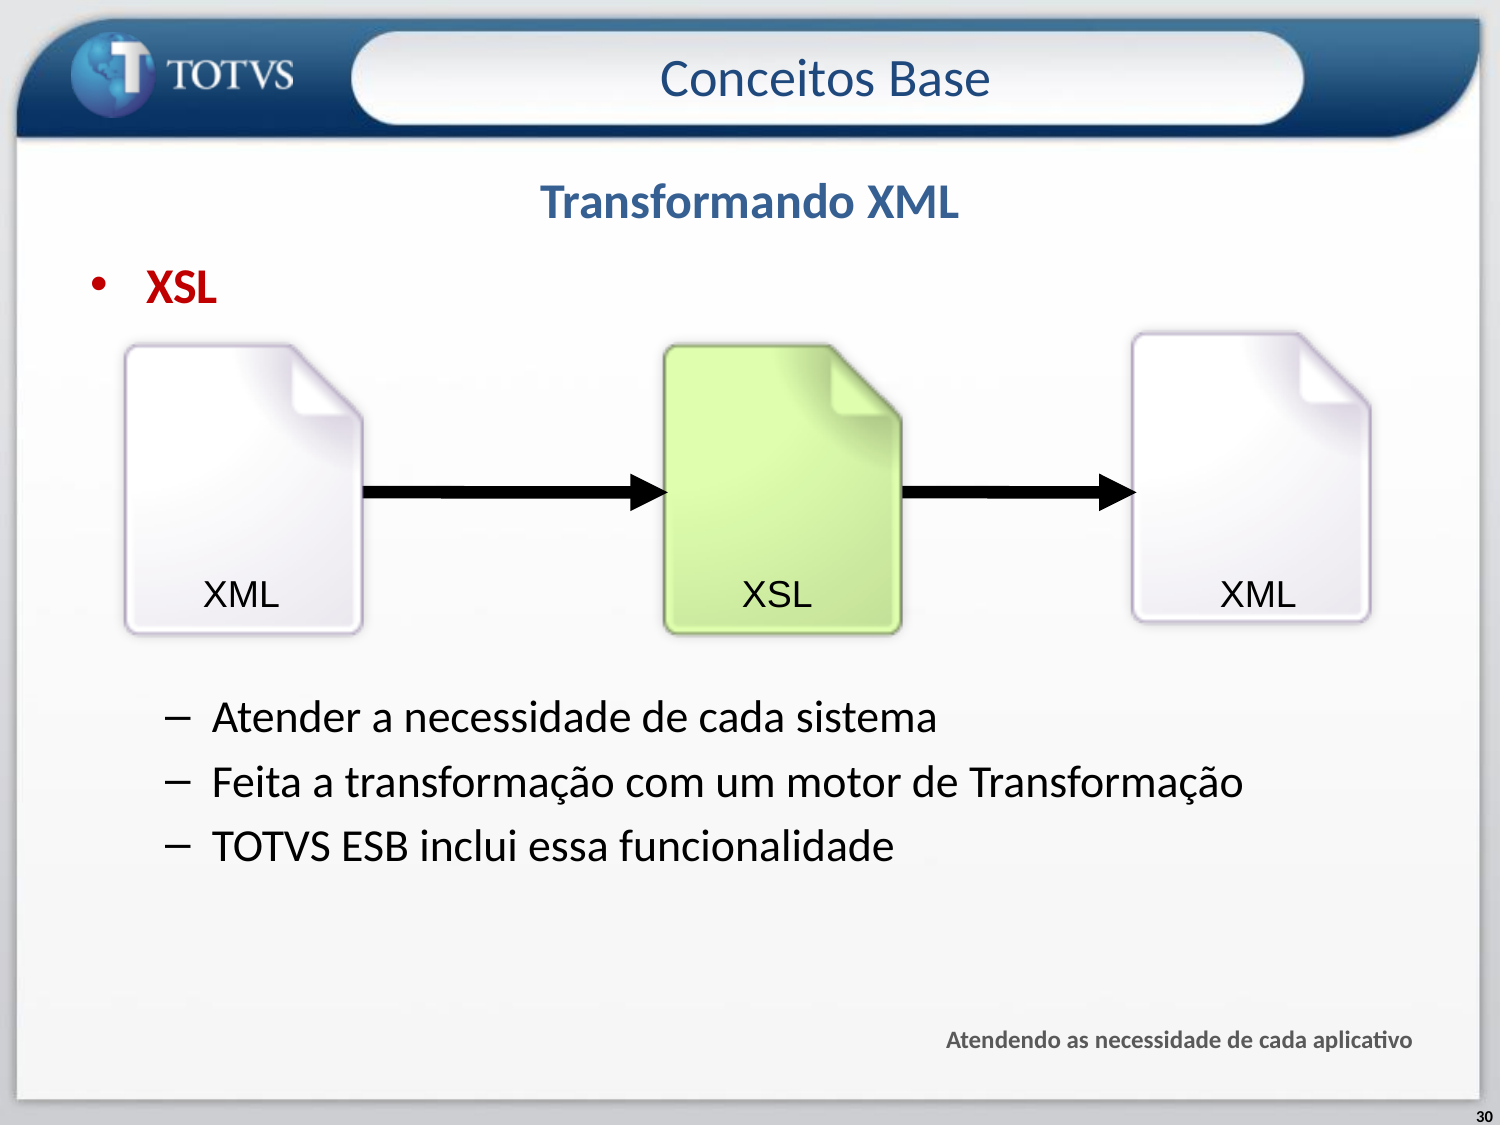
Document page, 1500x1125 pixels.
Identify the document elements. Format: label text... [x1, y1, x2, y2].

picture [0, 0, 1500, 1125]
list Atendendo as necessidade de cada aplicativo [77, 1015, 1430, 1063]
list XSL Atender a necessidade de cada sistema Feita a transformação com um motor de Transformação TOTVS ESB inclui essa funcionalidade [74, 245, 1427, 985]
slide_number 30 [1427, 1085, 1500, 1125]
list Conceitos Base [351, 34, 1301, 118]
title Transformando XML [40, 163, 1460, 233]
